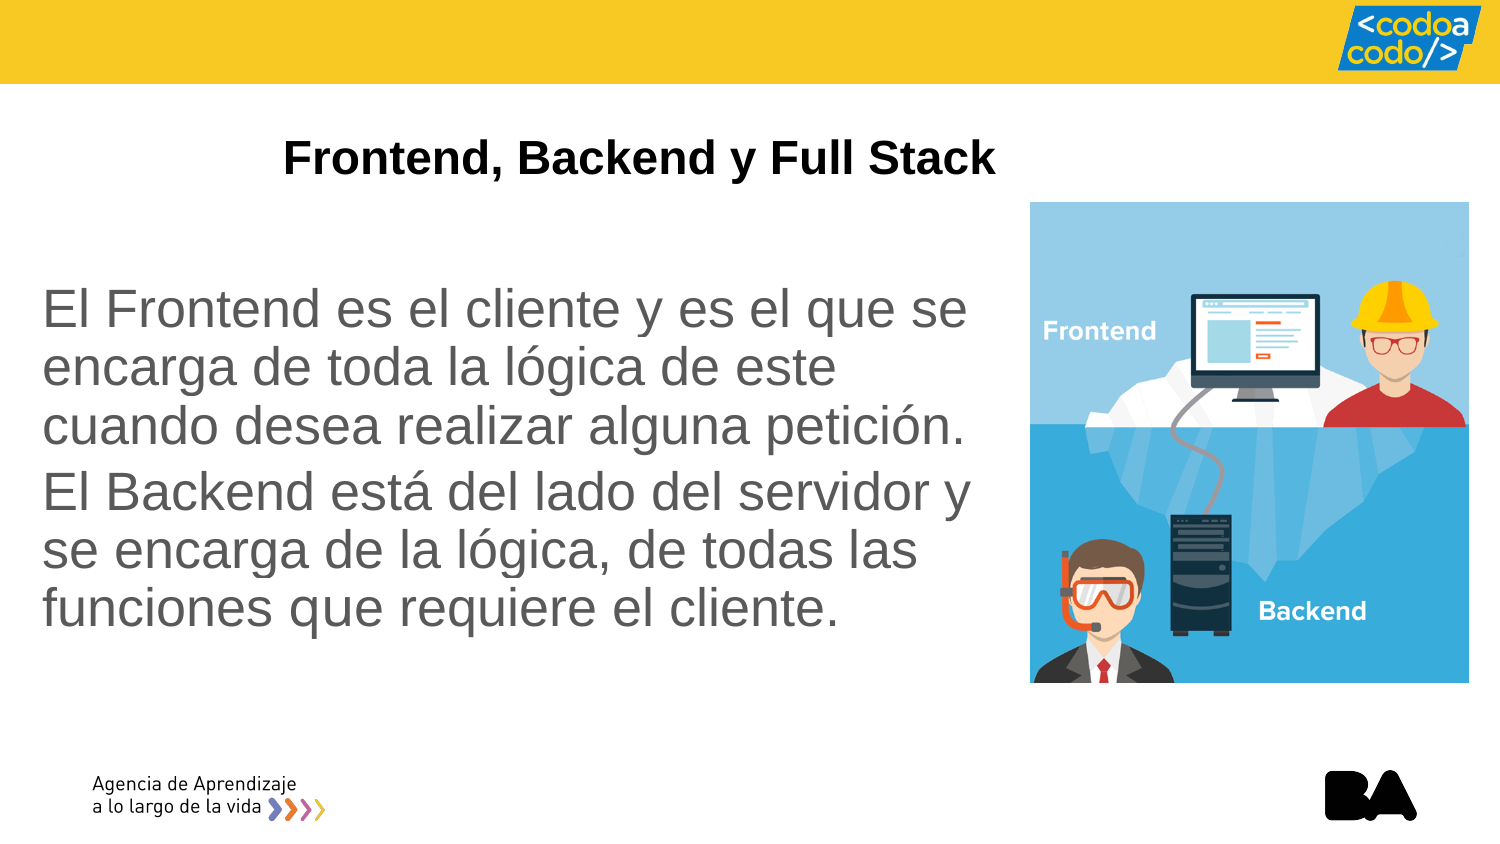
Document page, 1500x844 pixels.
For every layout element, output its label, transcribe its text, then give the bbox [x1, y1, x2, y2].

list El Frontend es el cliente y es el que se encarga de toda la lógica de este cuando desea realizar alguna petición. El Backend está del lado del servidor y se encarga de la lógica, de todas las funciones que requiere el cliente. [31, 202, 994, 771]
picture [70, 771, 344, 835]
picture [1337, 5, 1482, 71]
picture [1325, 770, 1417, 821]
picture [1029, 202, 1469, 683]
text_box Frontend, Backend y Full Stack [216, 127, 1064, 192]
